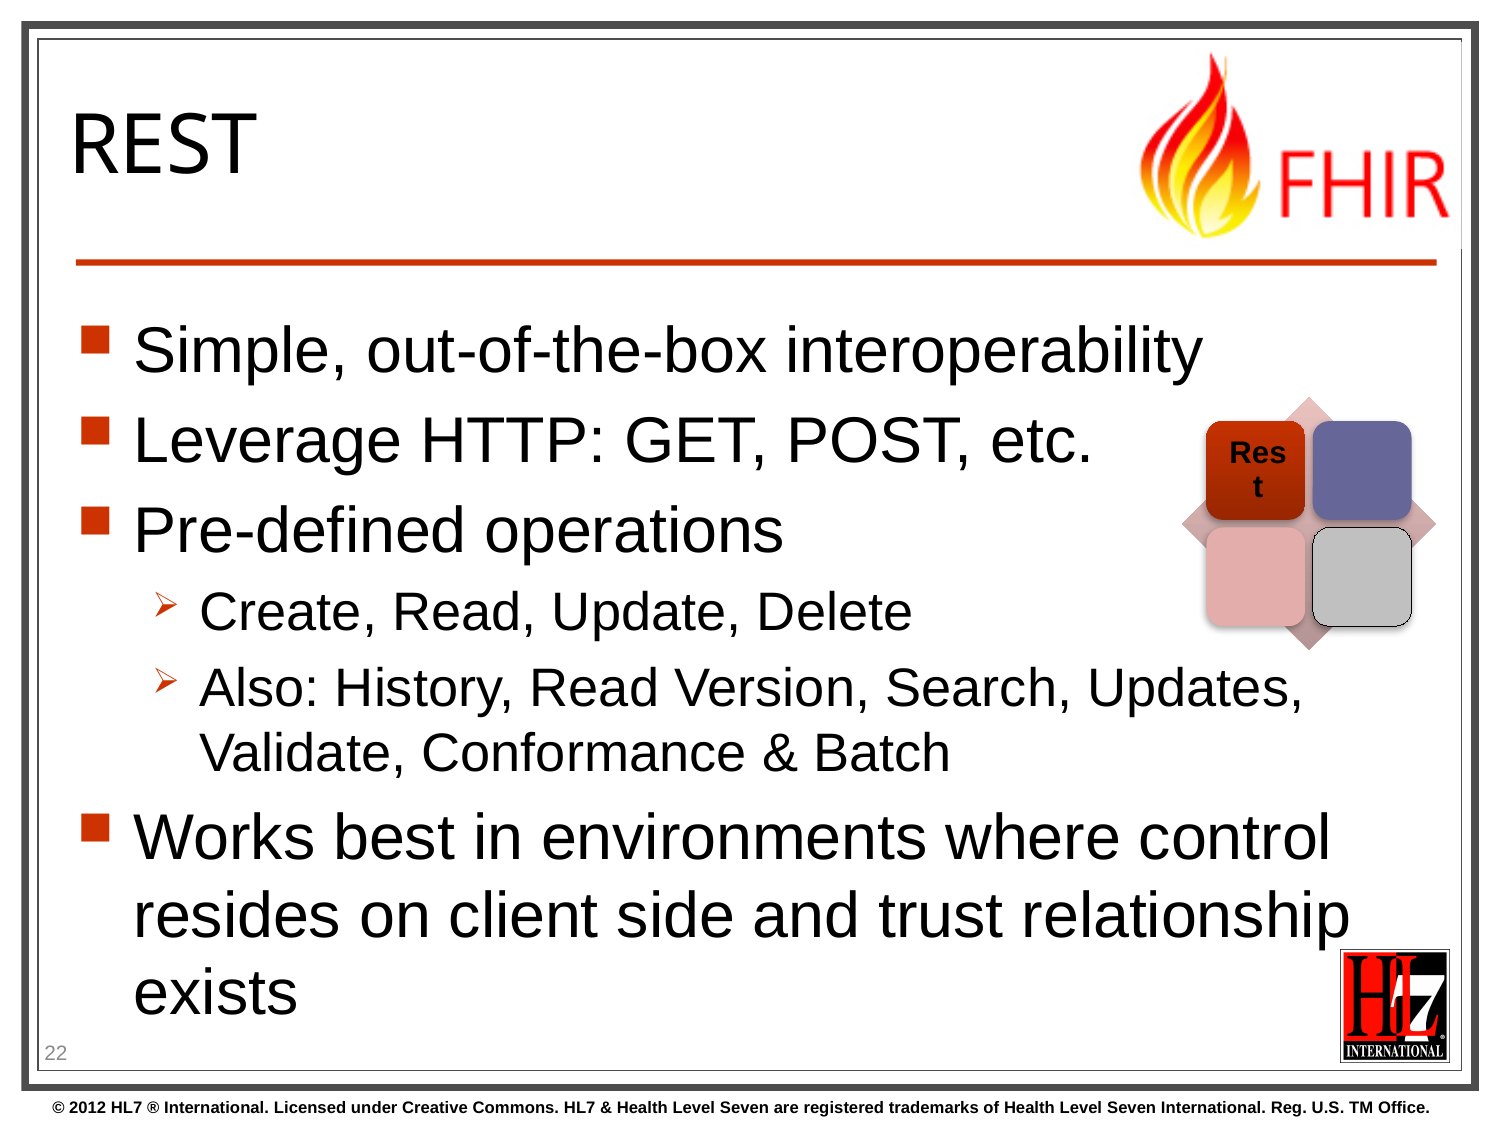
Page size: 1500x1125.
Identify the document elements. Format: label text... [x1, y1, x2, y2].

list Simple, out-of-the-box interoperability Leverage HTTP: GET, POST, etc. Pre-defined operations Create, Read, Update, Delete Also: History, Read Version, Search, Updates, Validate, Conformance & Batch Works best in environments where control resides on client side and trust relationship exists [62, 299, 1438, 1035]
slide_number 22 [29, 1034, 148, 1071]
picture [1128, 42, 1462, 249]
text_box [1163, 396, 1455, 651]
picture [1340, 949, 1450, 1063]
title REST [53, 54, 1128, 244]
